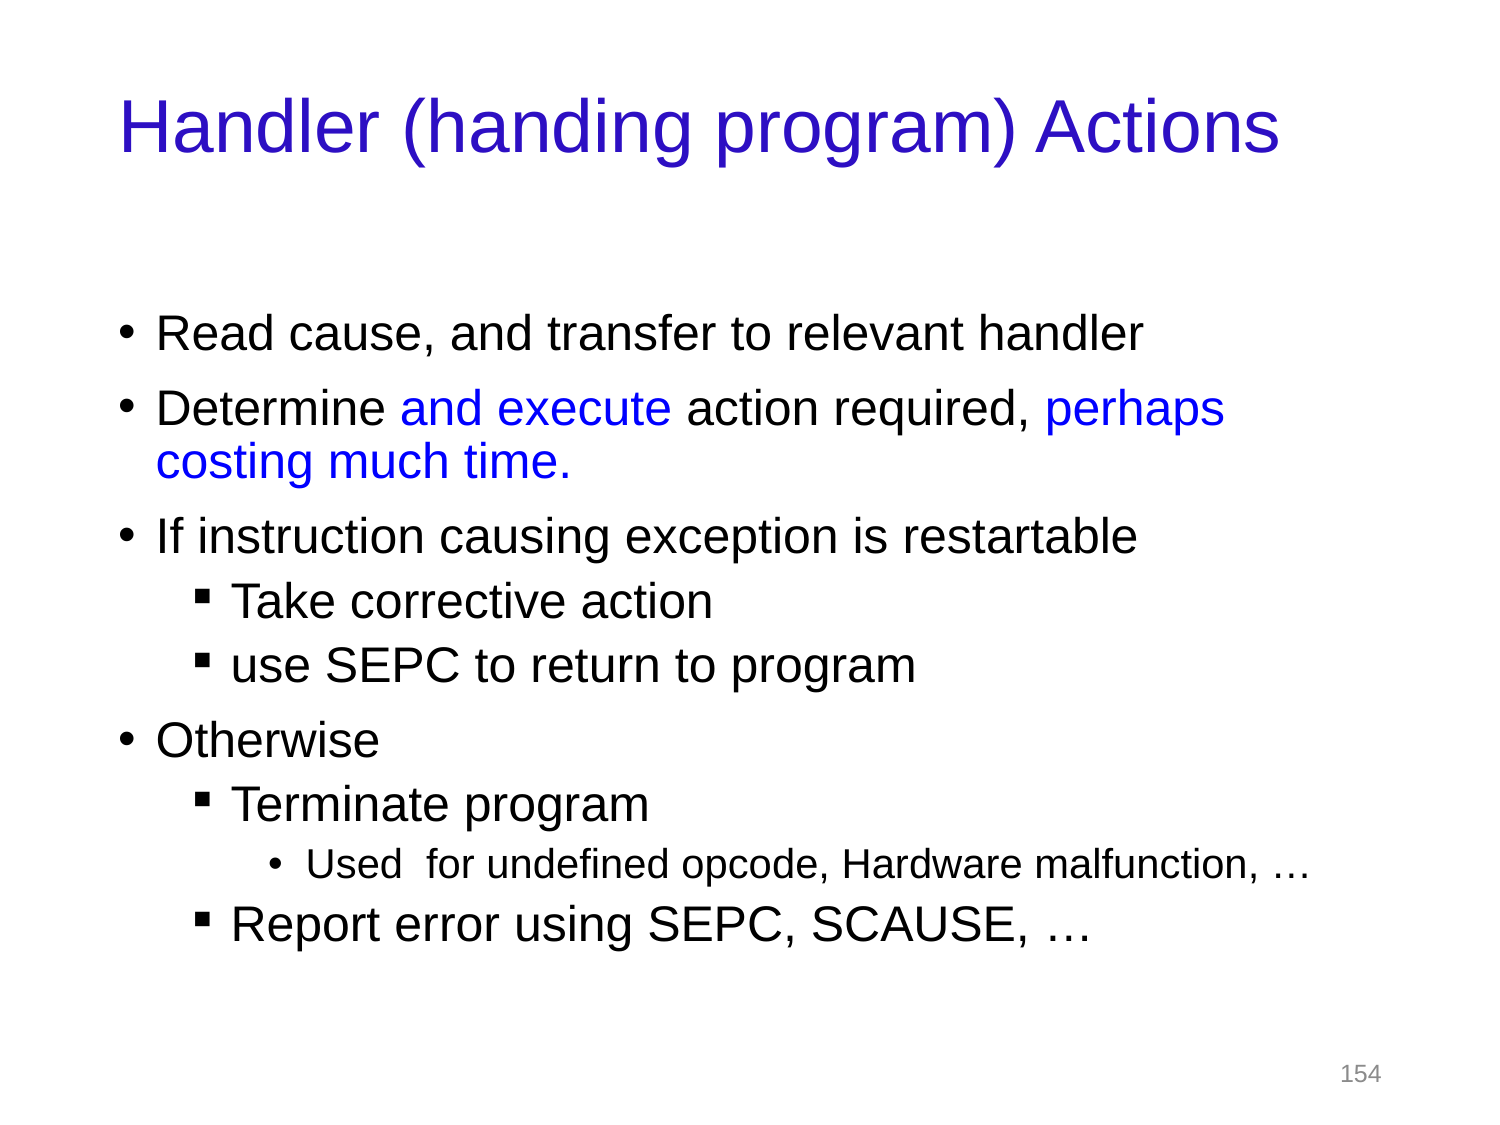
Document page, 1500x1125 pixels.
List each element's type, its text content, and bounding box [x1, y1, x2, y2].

slide_number 154 [1059, 1042, 1397, 1103]
title Handler (handing program) Actions [103, 59, 1397, 197]
list Read cause, and transfer to relevant handler Determine and execute action required, perhaps costing much time. If instruction causing exception is restartable Take corrective action use SEPC to return to program Otherwise Terminate program Used for undefined opcode, Hardware malfunction, … Report error using SEPC, SCAUSE, … [103, 299, 1397, 1014]
